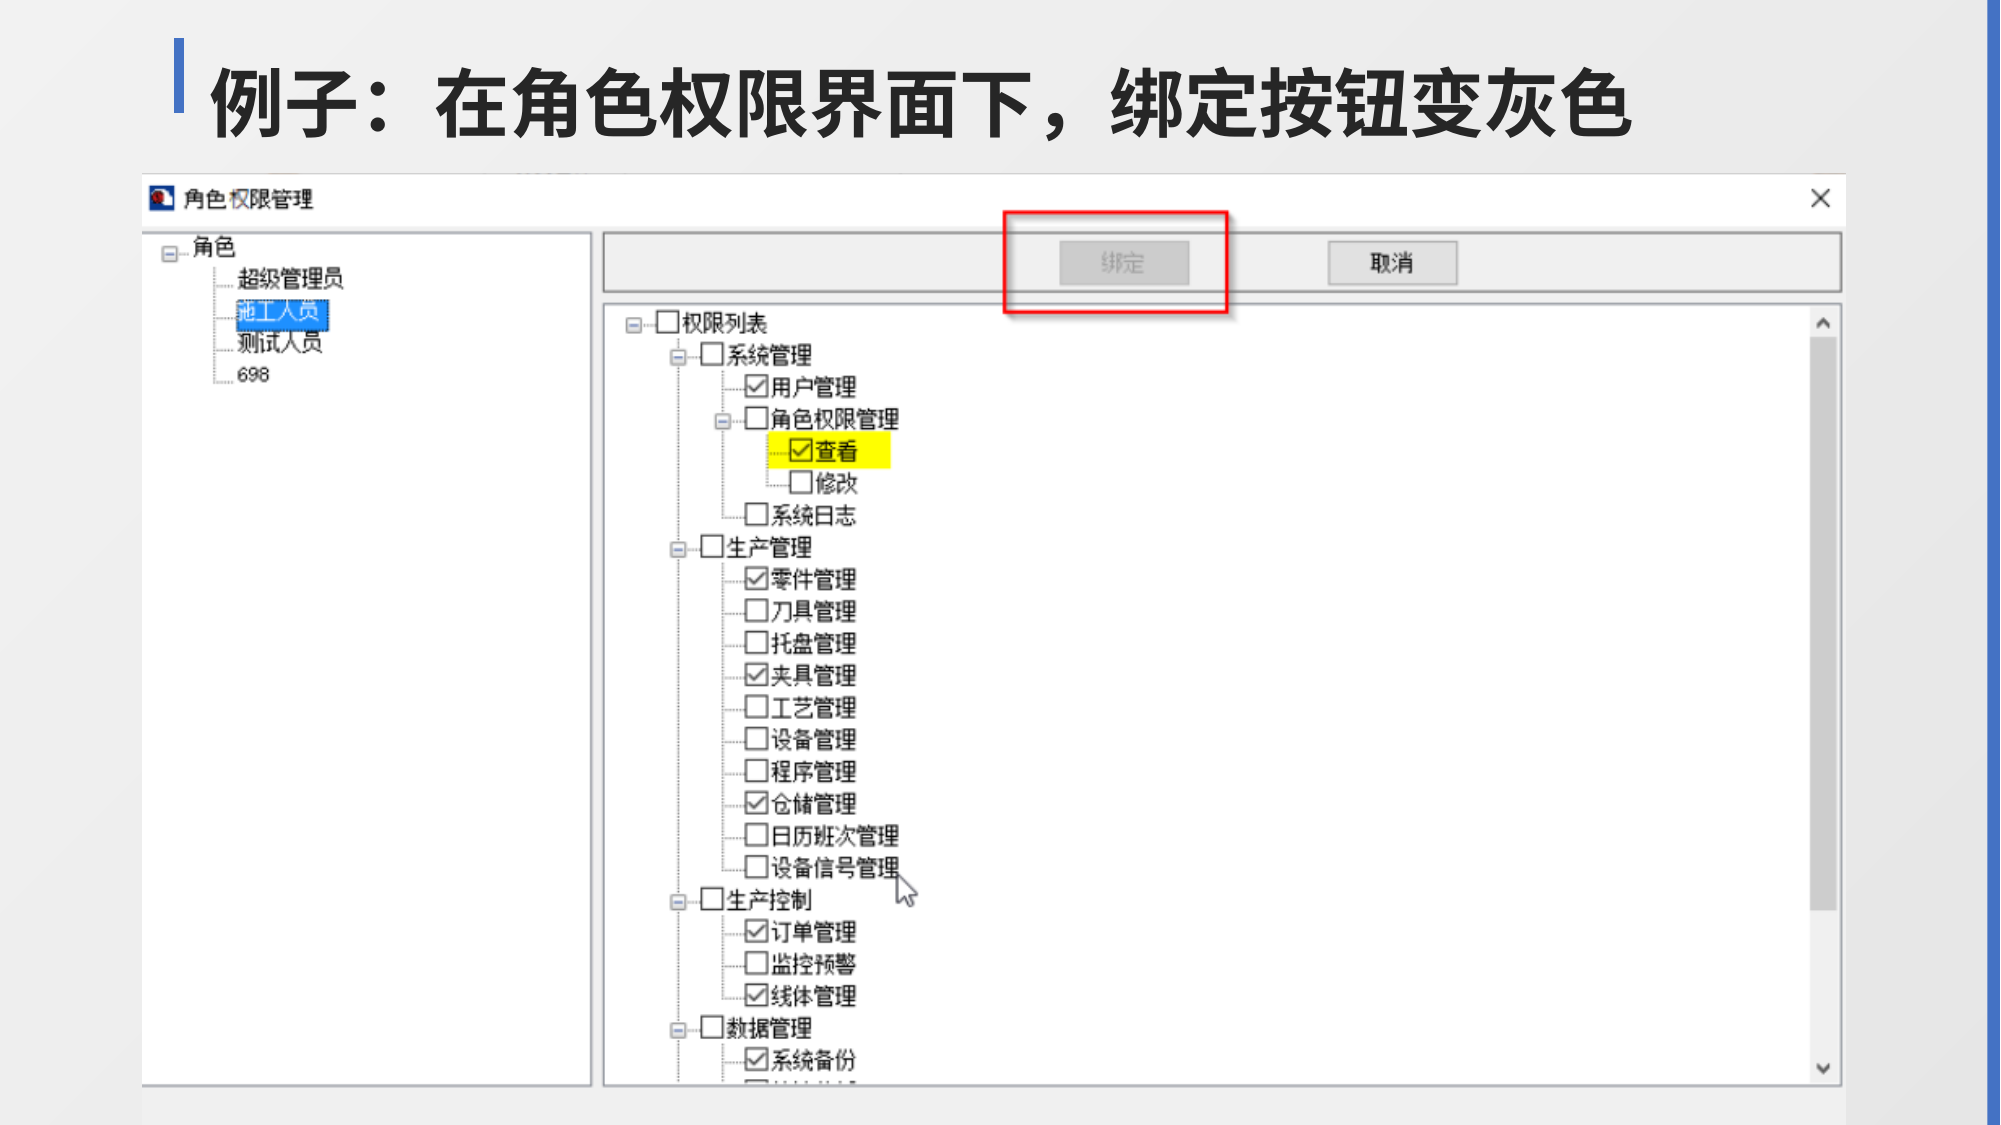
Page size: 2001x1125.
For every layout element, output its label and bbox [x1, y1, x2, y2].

picture [142, 173, 1846, 1125]
text_box [1987, 0, 2000, 1125]
text_box [179, 22, 983, 129]
